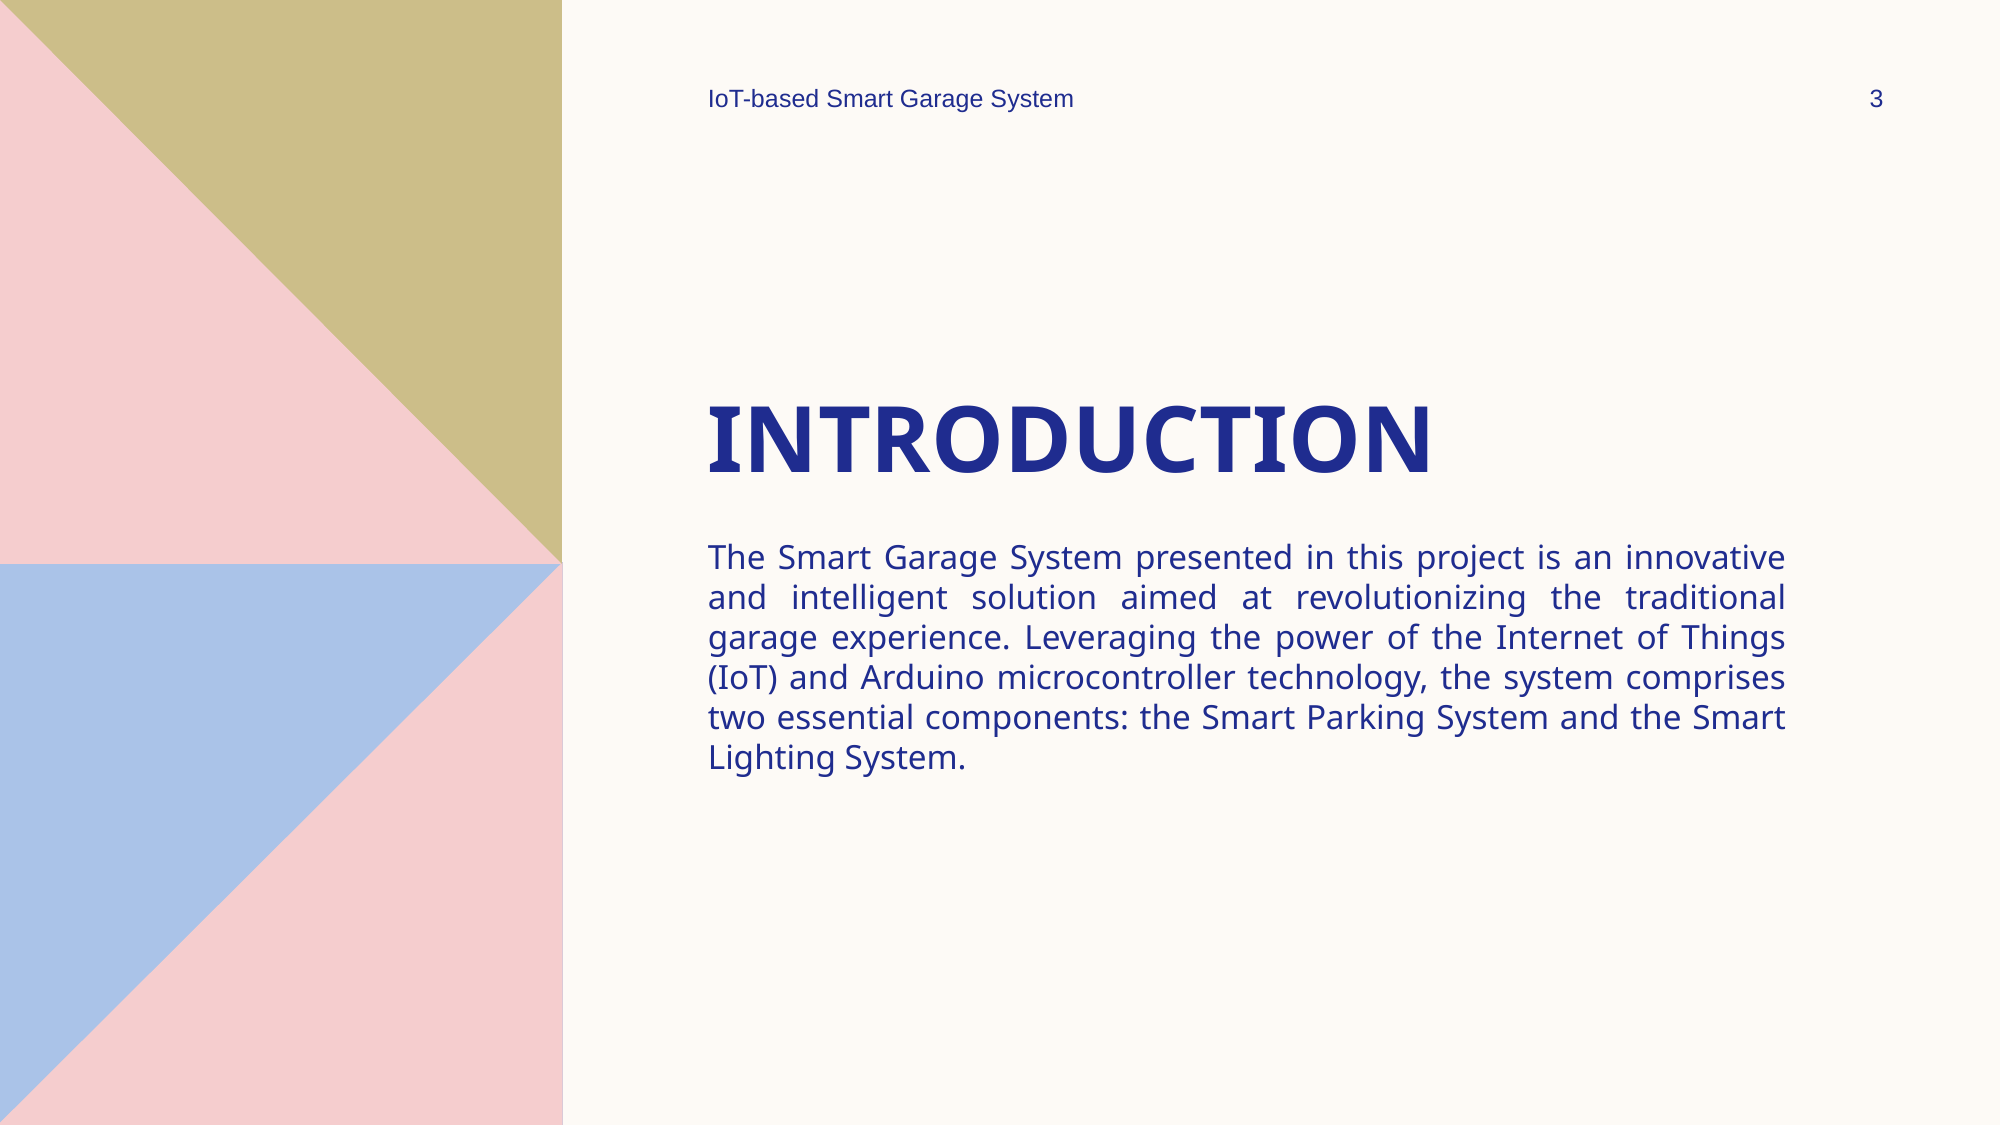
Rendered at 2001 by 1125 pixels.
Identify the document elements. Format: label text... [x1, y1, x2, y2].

title Introduction [693, 373, 1803, 500]
footer IoT-based Smart Garage System [693, 75, 1218, 120]
slide_number 3 [1795, 75, 1958, 120]
list The Smart Garage System presented in this project is an innovative and intelligent solution aimed at revolutionizing the traditional garage experience. Leveraging the power of the Internet of Things (IoT) and Arduino microcontroller technology, the system comprises two essential components: the Smart Parking System and the Smart Lighting System. [693, 528, 1803, 972]
